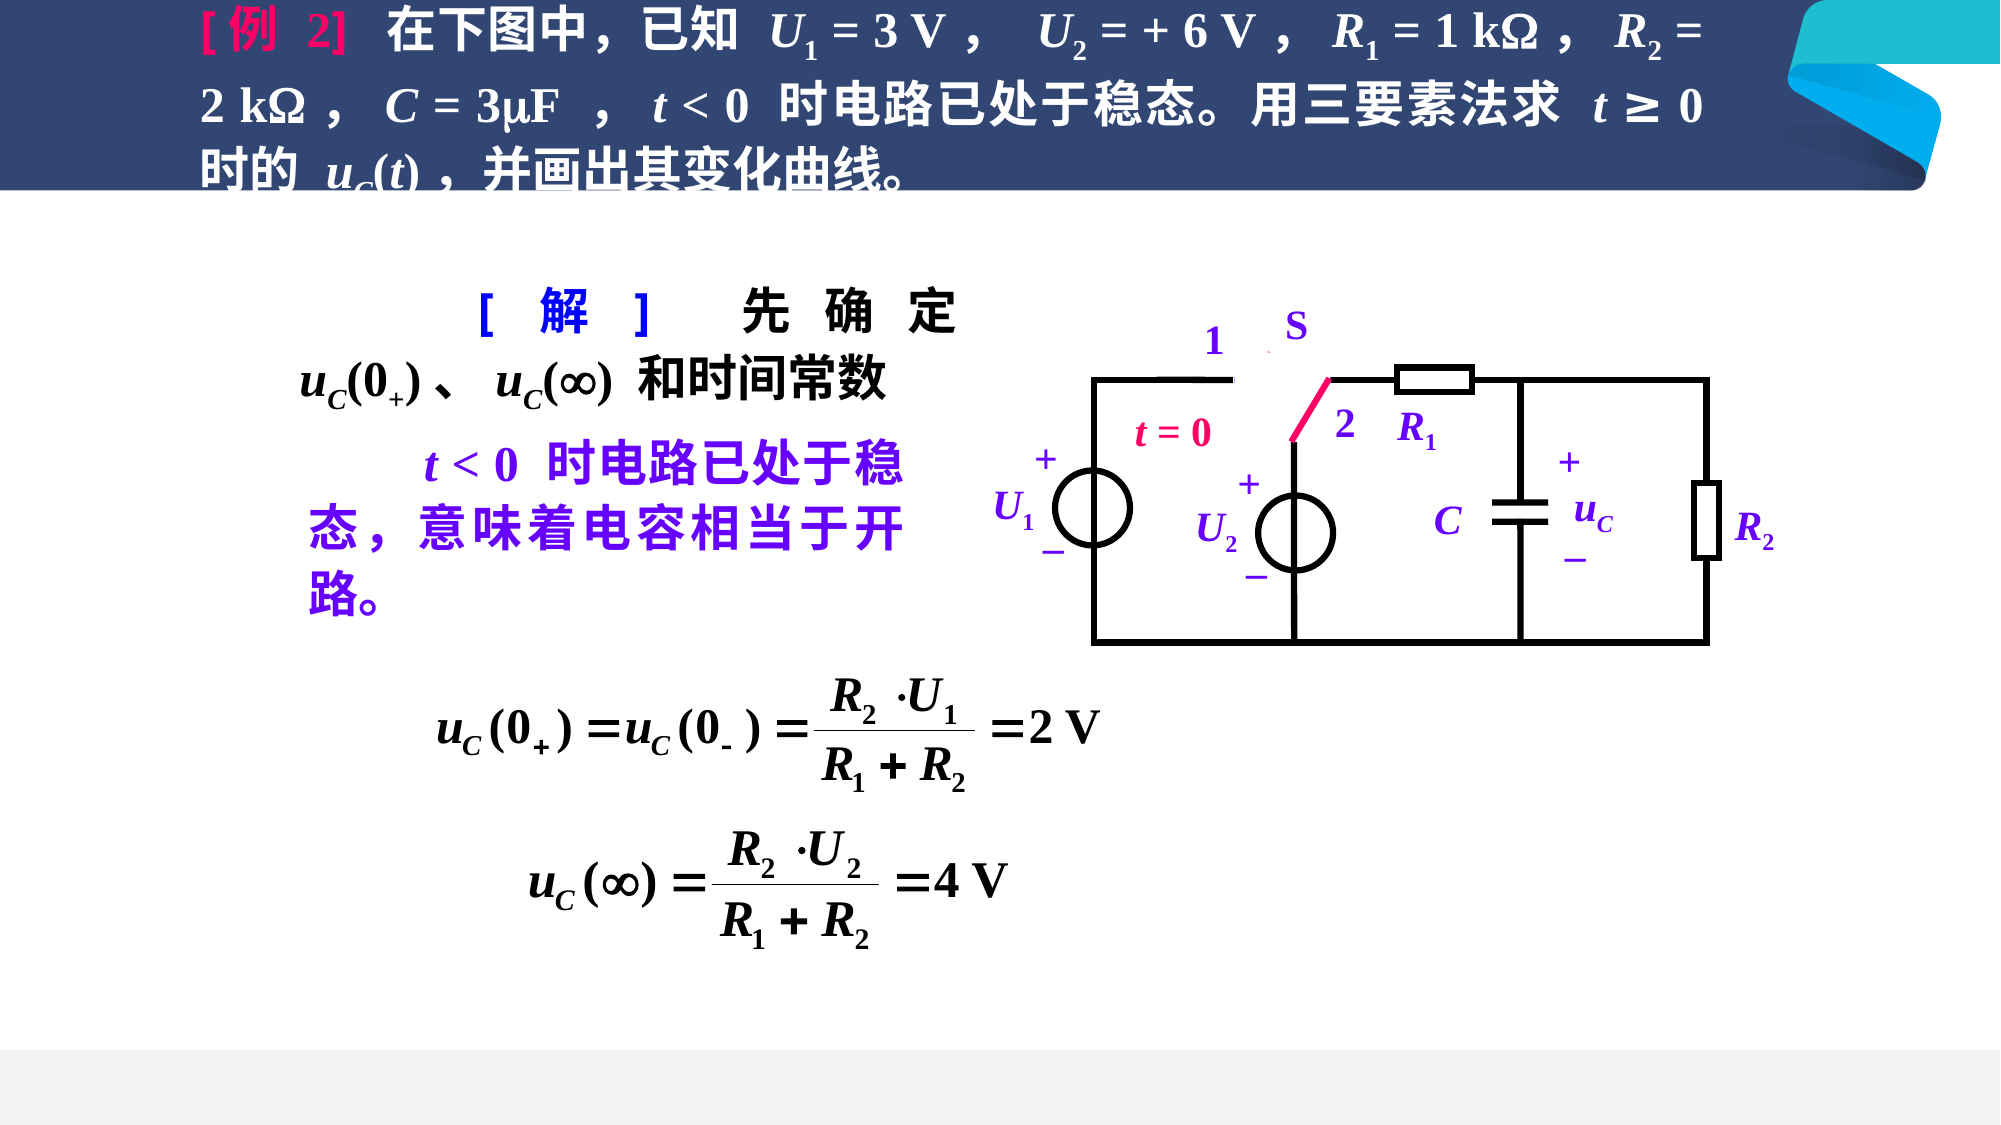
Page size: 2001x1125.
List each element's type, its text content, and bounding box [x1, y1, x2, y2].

text_box t < 0 时电路已处于稳态，意味着电容相当于开路。 [294, 417, 920, 631]
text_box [432, 668, 1105, 797]
text_box [解] 先确定 uC(0+)、uC() 和时间常数  [284, 266, 973, 423]
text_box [1234, 352, 1331, 442]
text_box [524, 820, 1013, 954]
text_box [976, 290, 1791, 644]
text_box [例 2] 在下图中，已知 U1 = 3 V， U2 = + 6 V，R1 = 1 k，R2 = 2 k，C = 3F ，t < 0 时电路已处于稳态。用三要素法求 t ≥ 0 时的 uC(t)，并画出其变化曲线。 [185, 0, 1719, 215]
